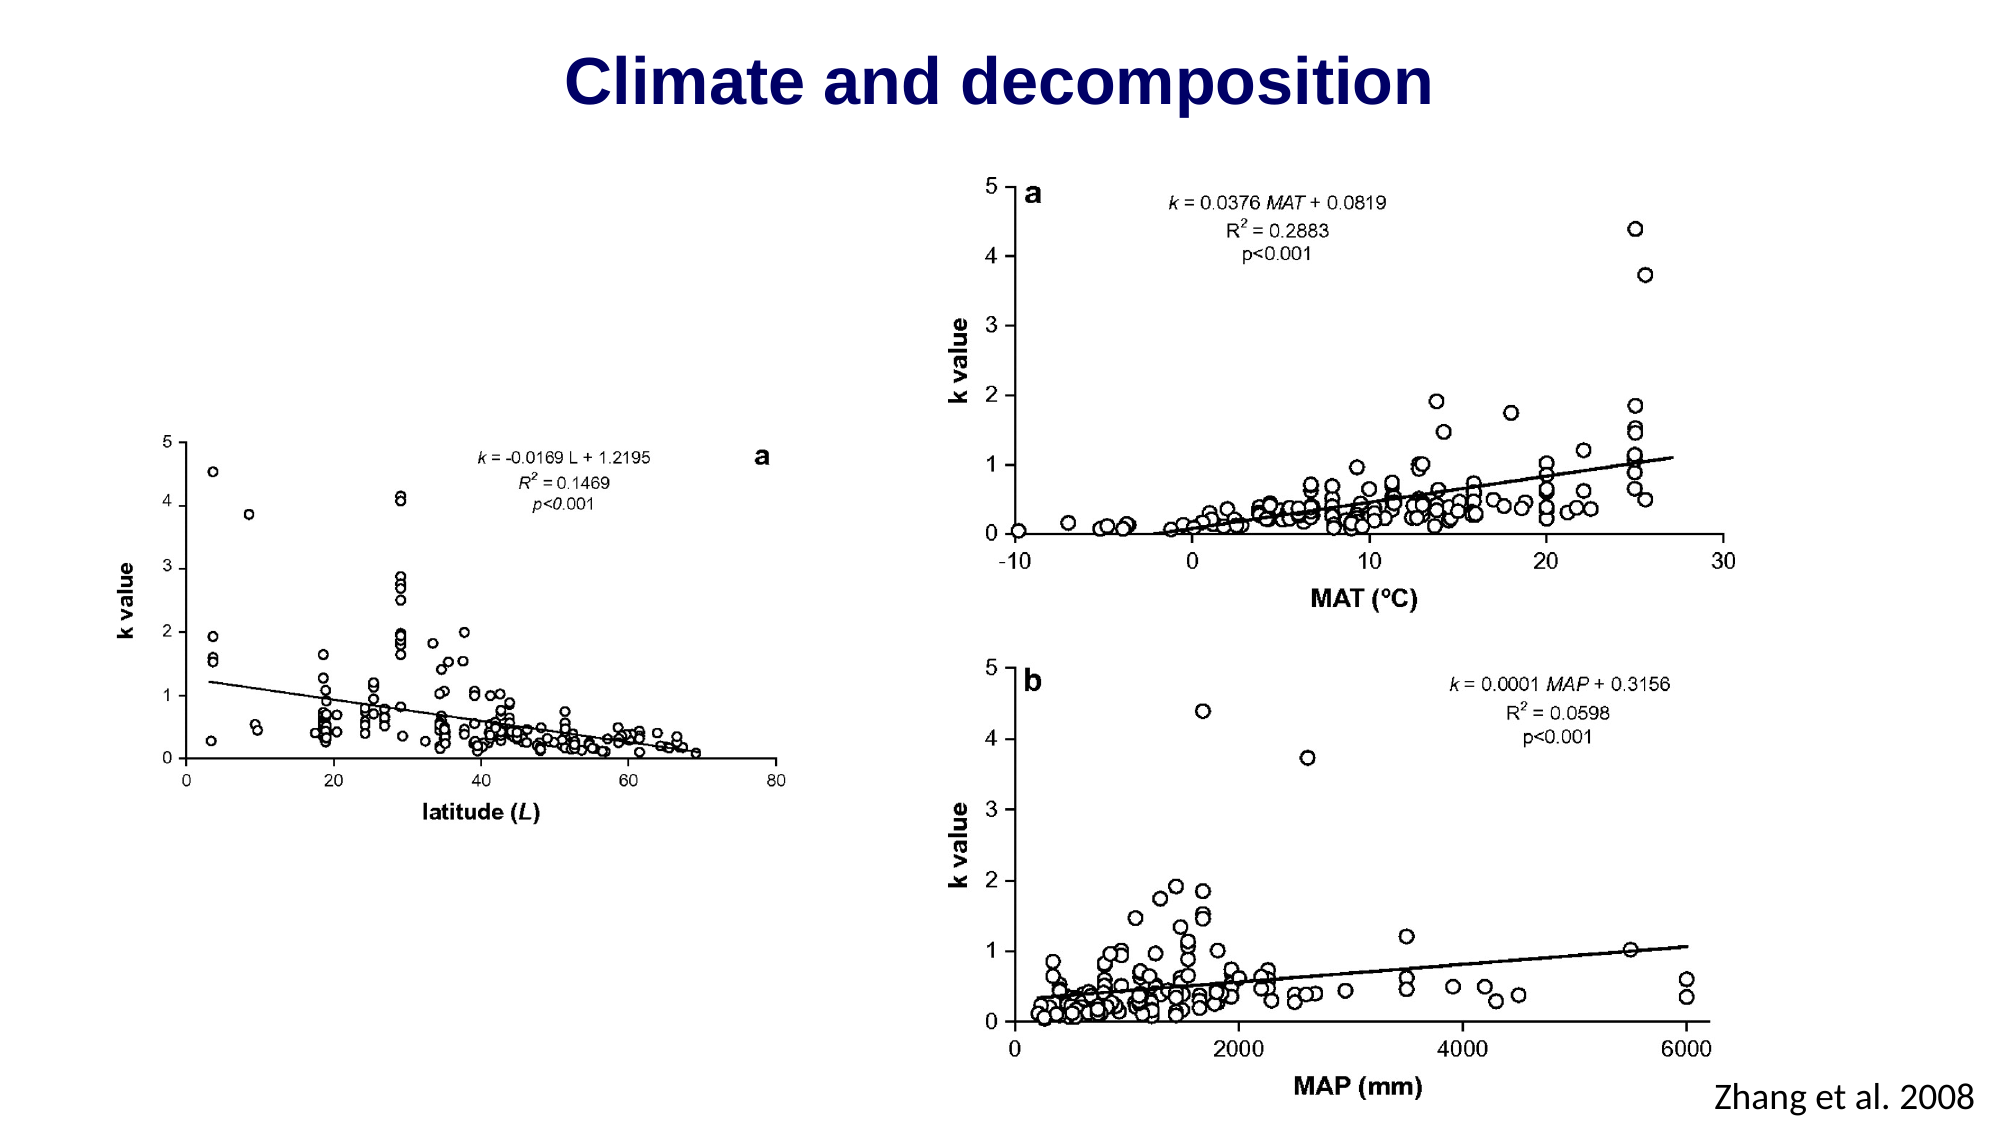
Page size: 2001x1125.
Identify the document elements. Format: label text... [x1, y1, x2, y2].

text_box Zhang et al. 2008 [1699, 1064, 2000, 1125]
text_box Climate and decomposition [324, 30, 1675, 218]
picture [948, 177, 1736, 1100]
picture [116, 435, 798, 841]
